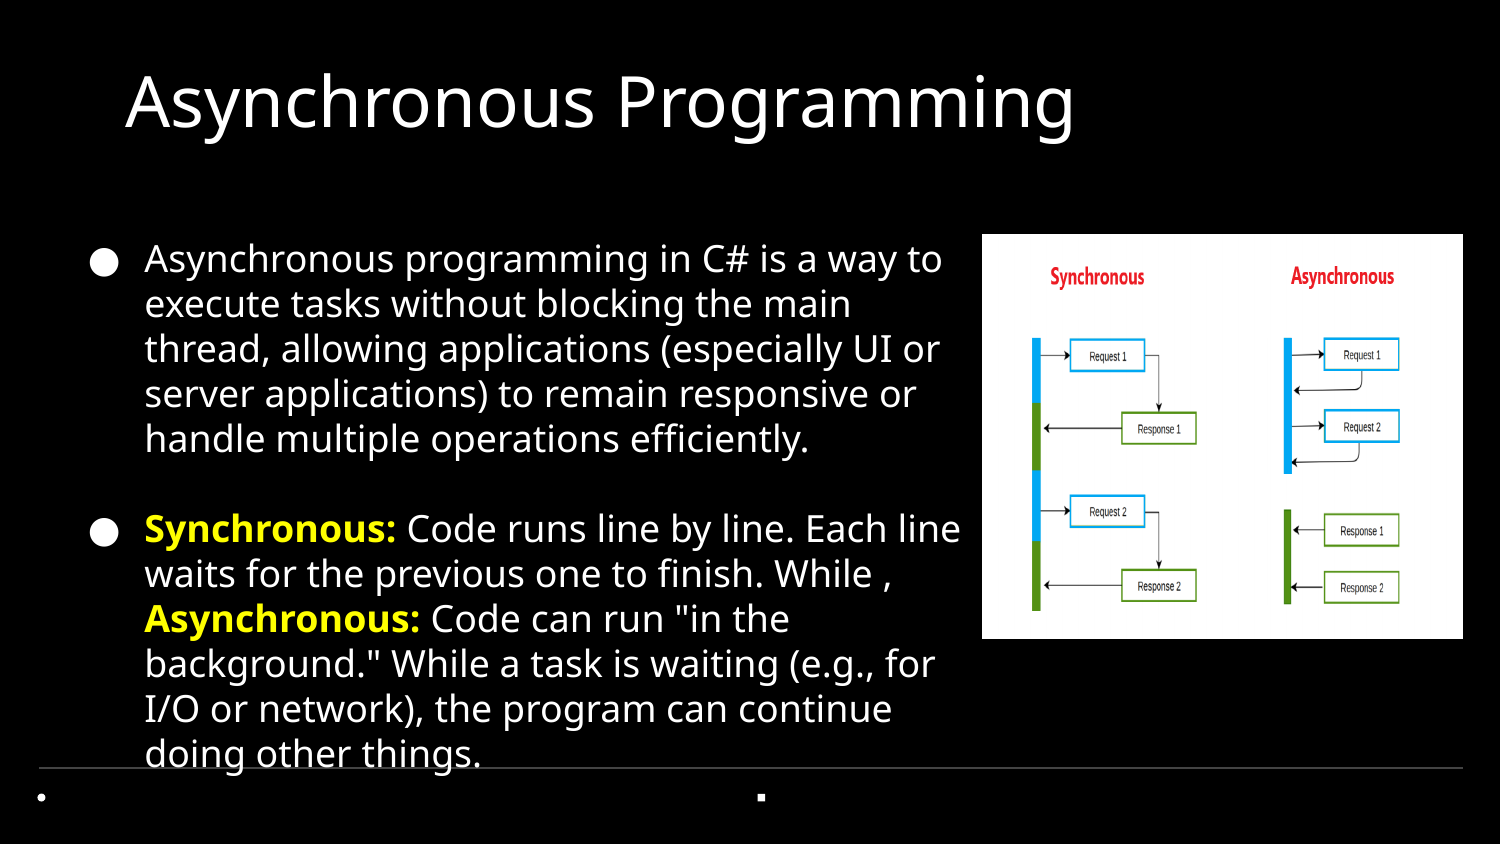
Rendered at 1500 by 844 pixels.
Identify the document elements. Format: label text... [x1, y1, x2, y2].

picture [982, 234, 1463, 639]
text_box Asynchronous programming in C# is a way to execute tasks without blocking the main thread, allowing applications (especially UI or server applications) to remain responsive or handle multiple operations efficiently. Synchronous: Code runs line by line. Each line waits for the previous one to finish. While , Asynchronous: Code can run "in the background." While a task is waiting (e.g., for I/O or network), the program can continue doing other things. [54, 220, 983, 754]
title Asynchronous Programming [125, 37, 1355, 142]
